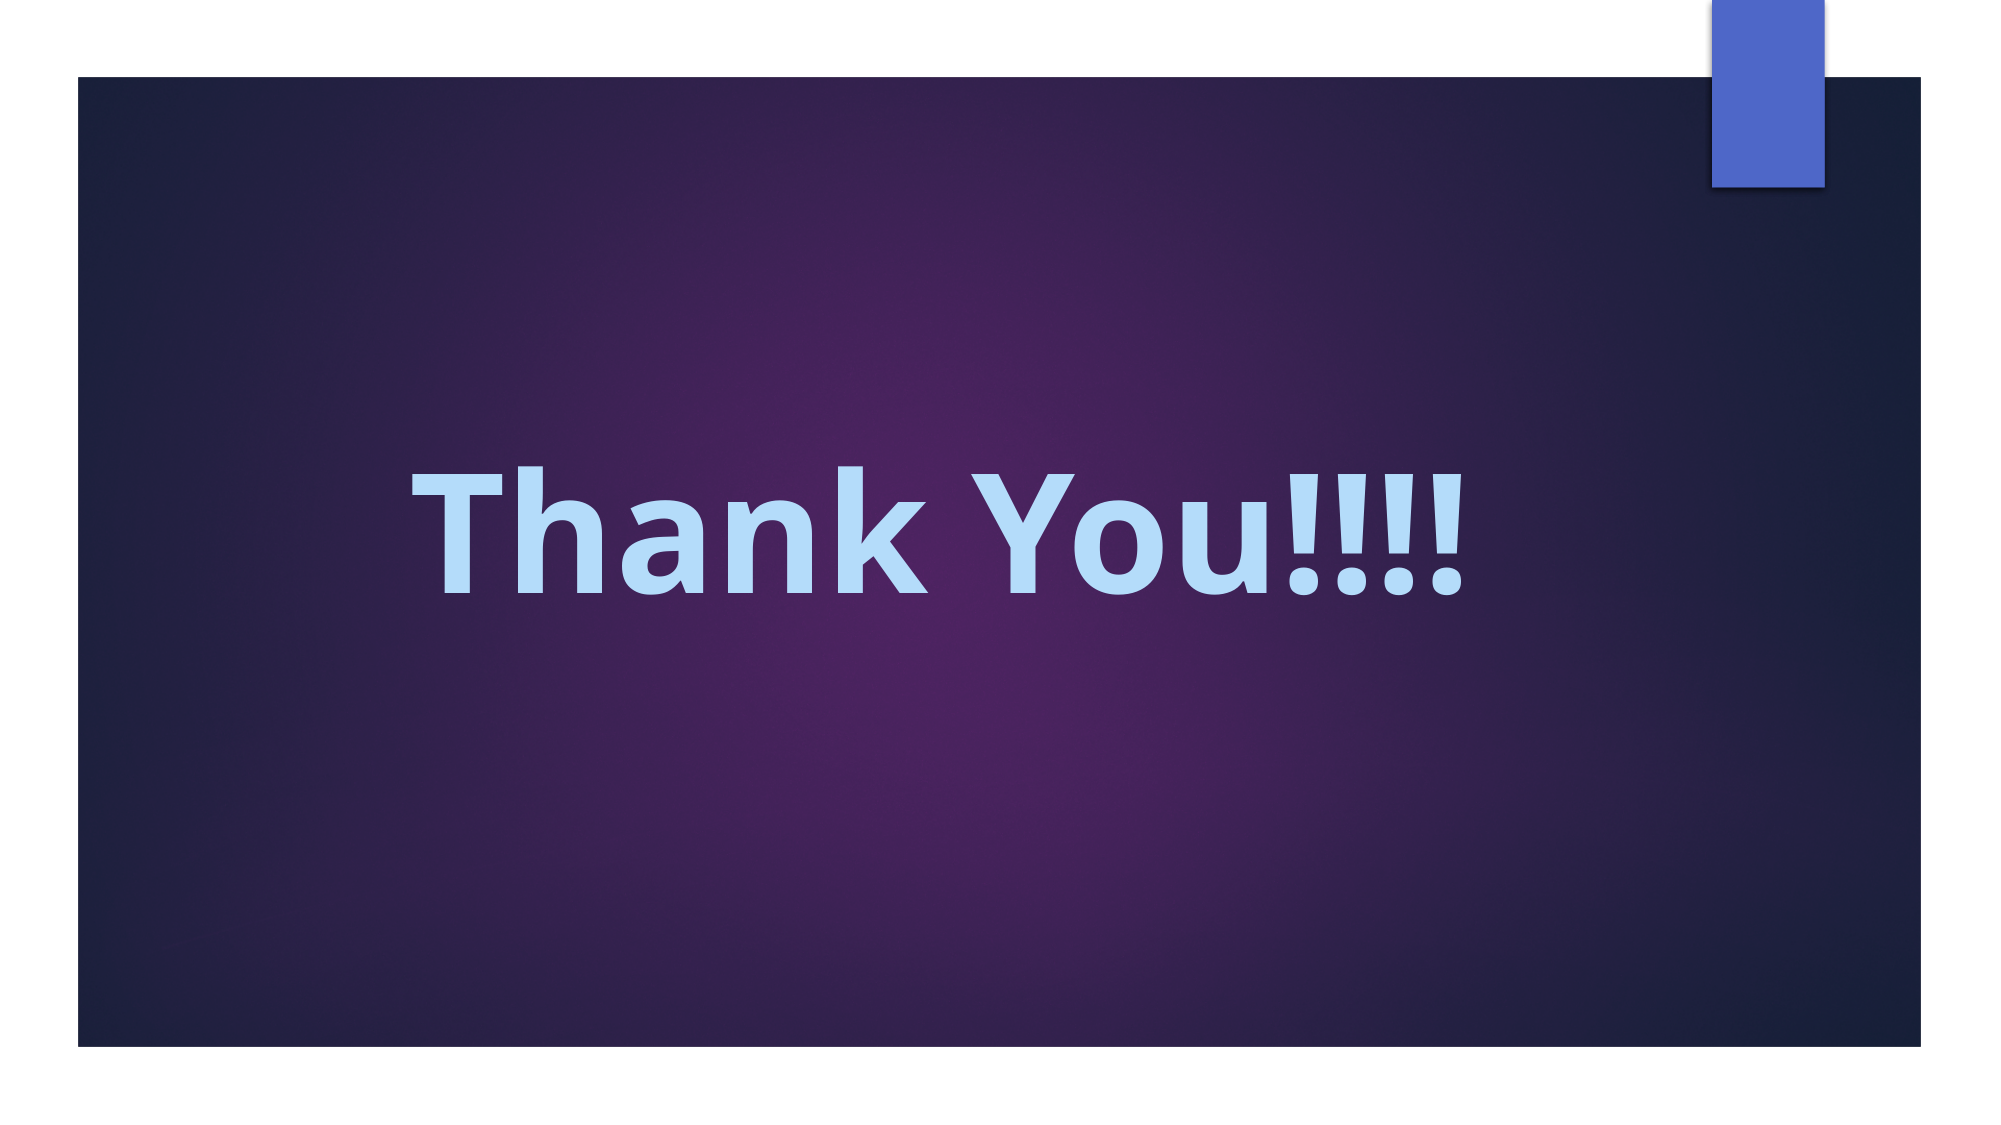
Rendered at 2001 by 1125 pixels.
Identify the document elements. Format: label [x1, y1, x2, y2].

text_box [0, 0, 2000, 1125]
